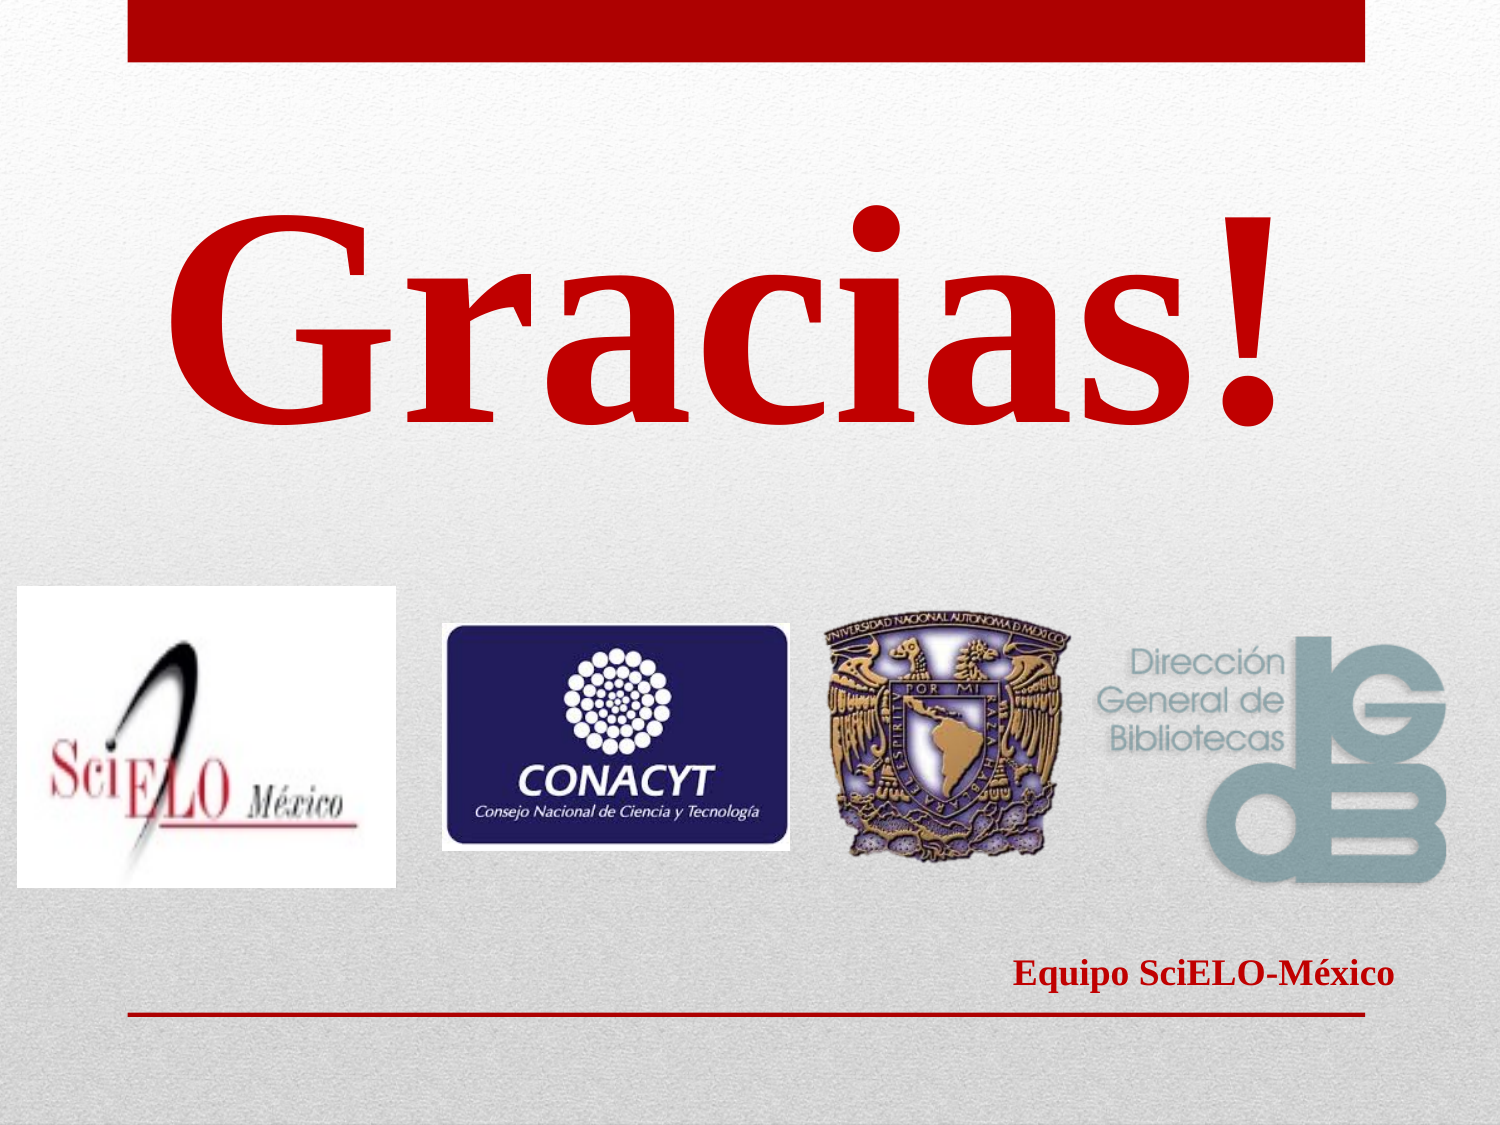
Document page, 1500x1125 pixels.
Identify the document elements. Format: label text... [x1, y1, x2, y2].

text_box Equipo SciELO-México [998, 940, 1436, 1001]
picture [16, 585, 397, 889]
text_box Gracias! [141, 103, 1317, 493]
picture [442, 622, 790, 852]
picture [807, 594, 1088, 879]
picture [1091, 621, 1454, 919]
